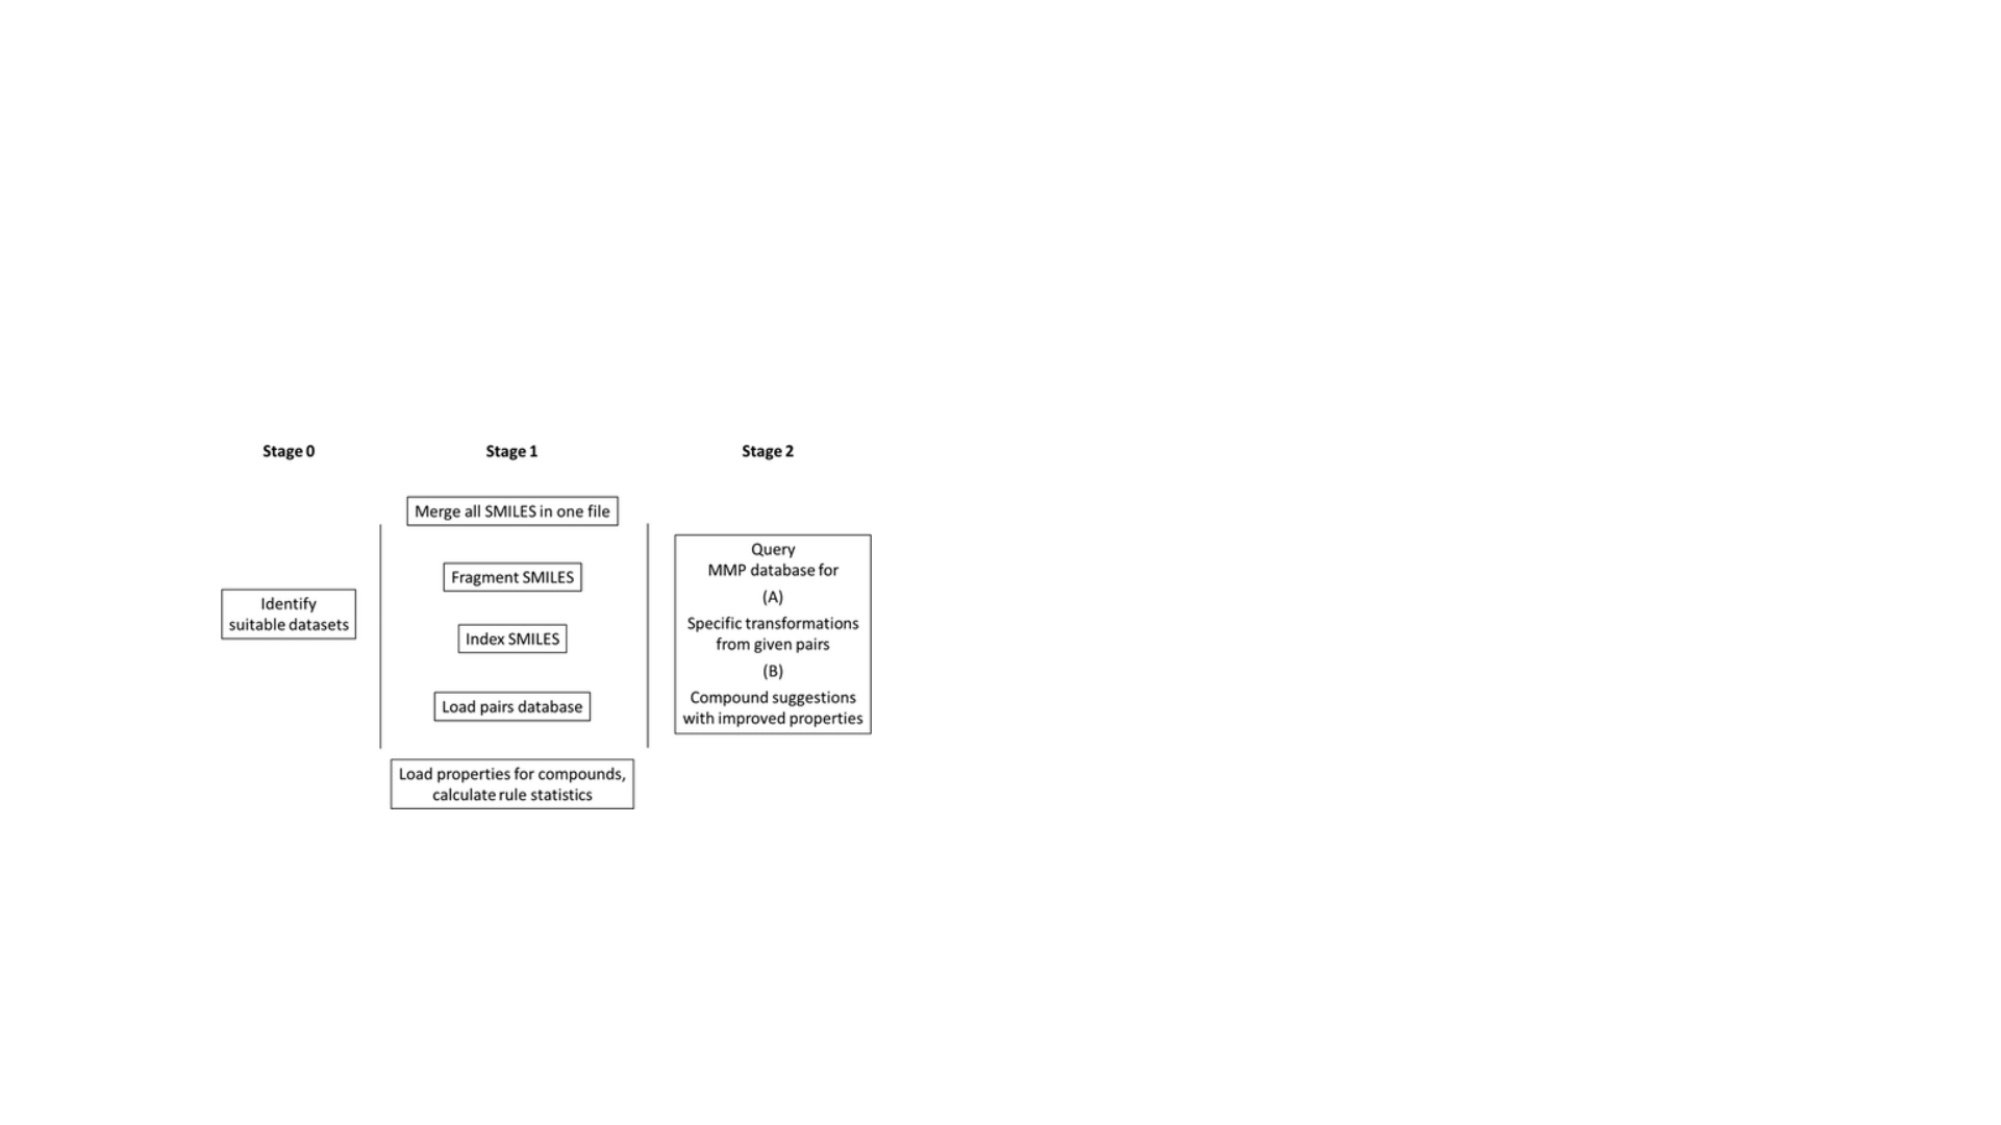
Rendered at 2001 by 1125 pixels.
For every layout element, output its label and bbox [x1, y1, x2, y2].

picture [212, 427, 883, 827]
